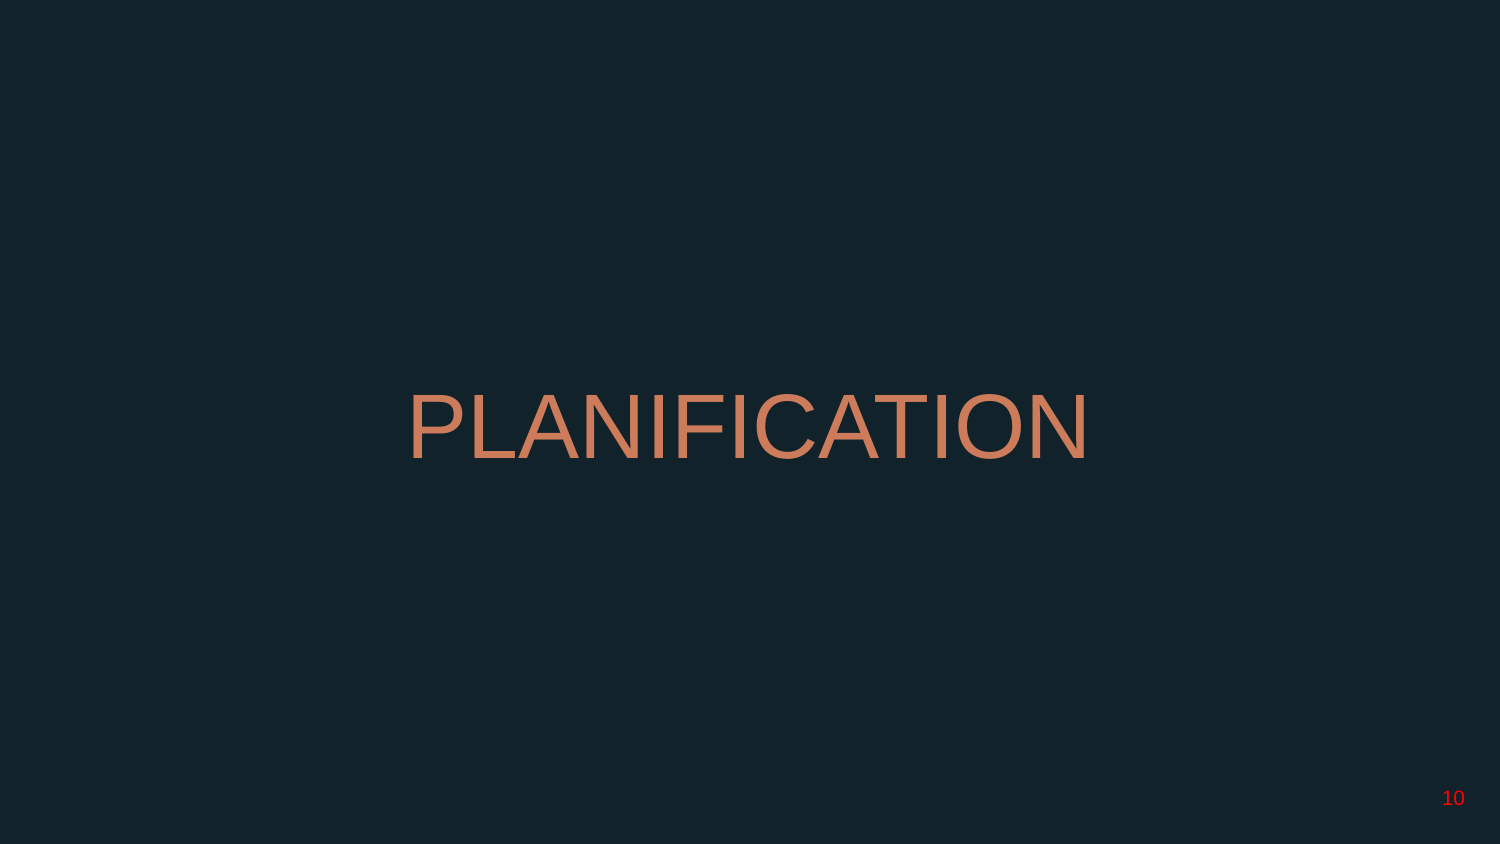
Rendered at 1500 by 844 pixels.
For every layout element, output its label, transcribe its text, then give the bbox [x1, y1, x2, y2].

slide_number 10 [1389, 764, 1480, 830]
title PLANIFICATION [51, 352, 1449, 491]
